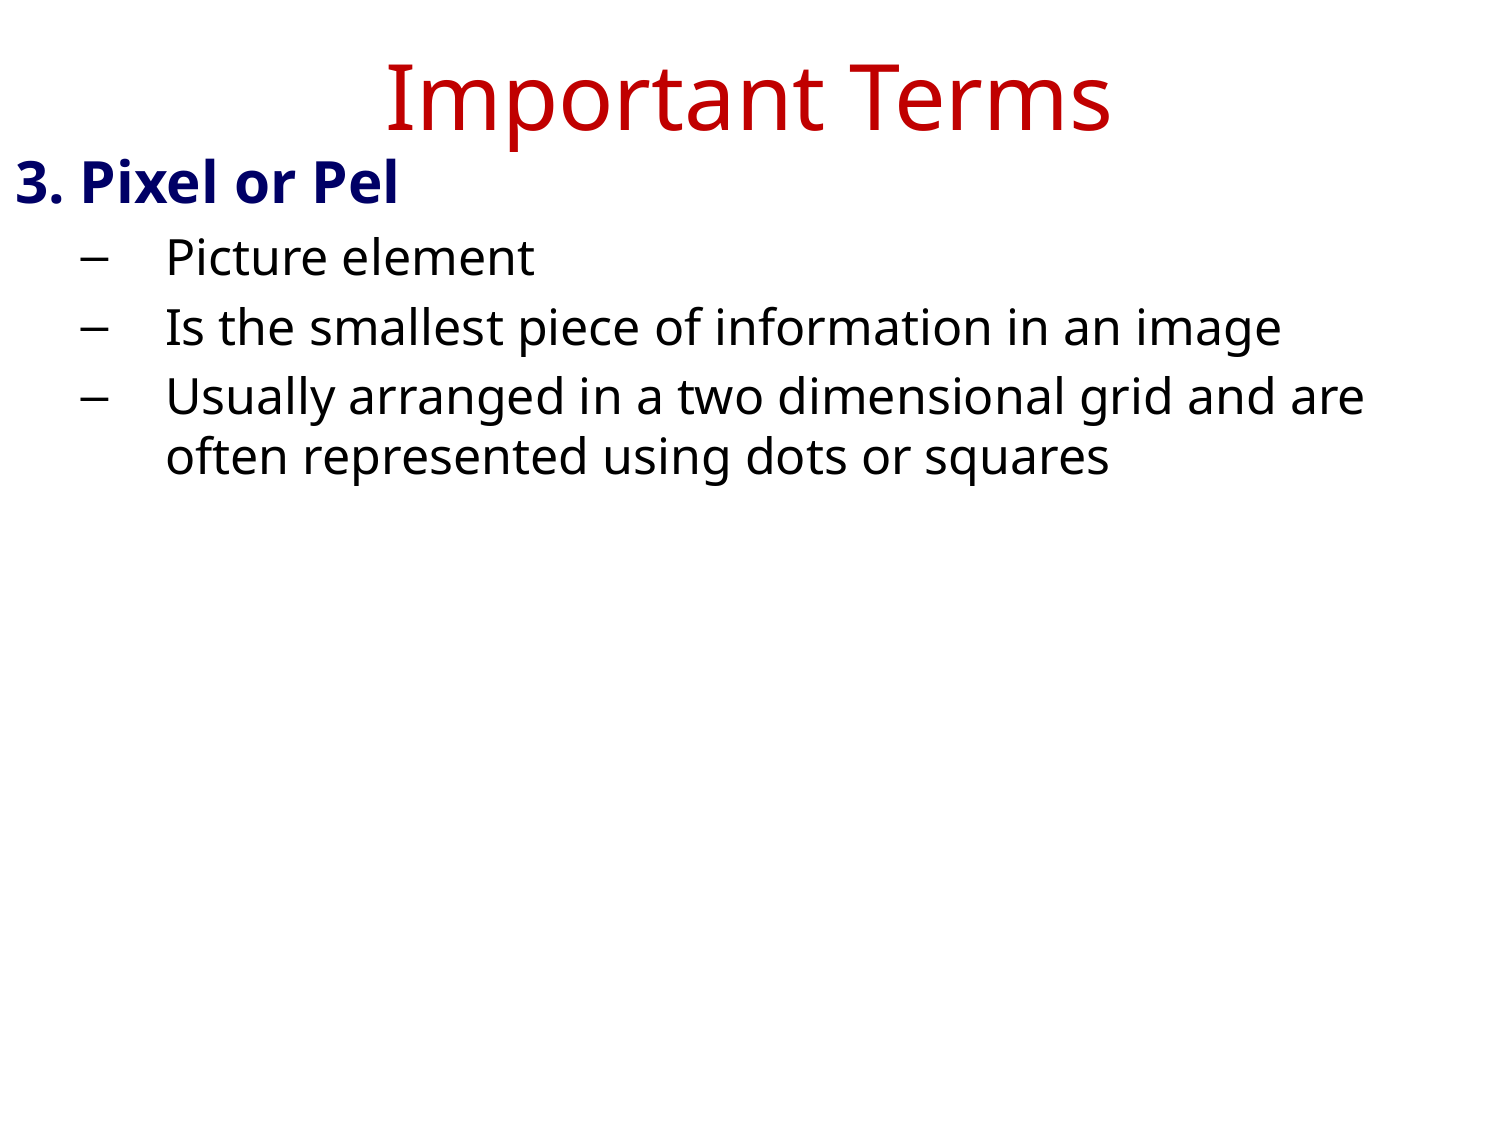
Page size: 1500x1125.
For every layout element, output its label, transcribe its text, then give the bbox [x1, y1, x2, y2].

list 3. Pixel or Pel Picture element Is the smallest piece of information in an image Usually arranged in a two dimensional grid and are often represented using dots or squares [0, 137, 1500, 1088]
title Important Terms [75, 0, 1425, 137]
